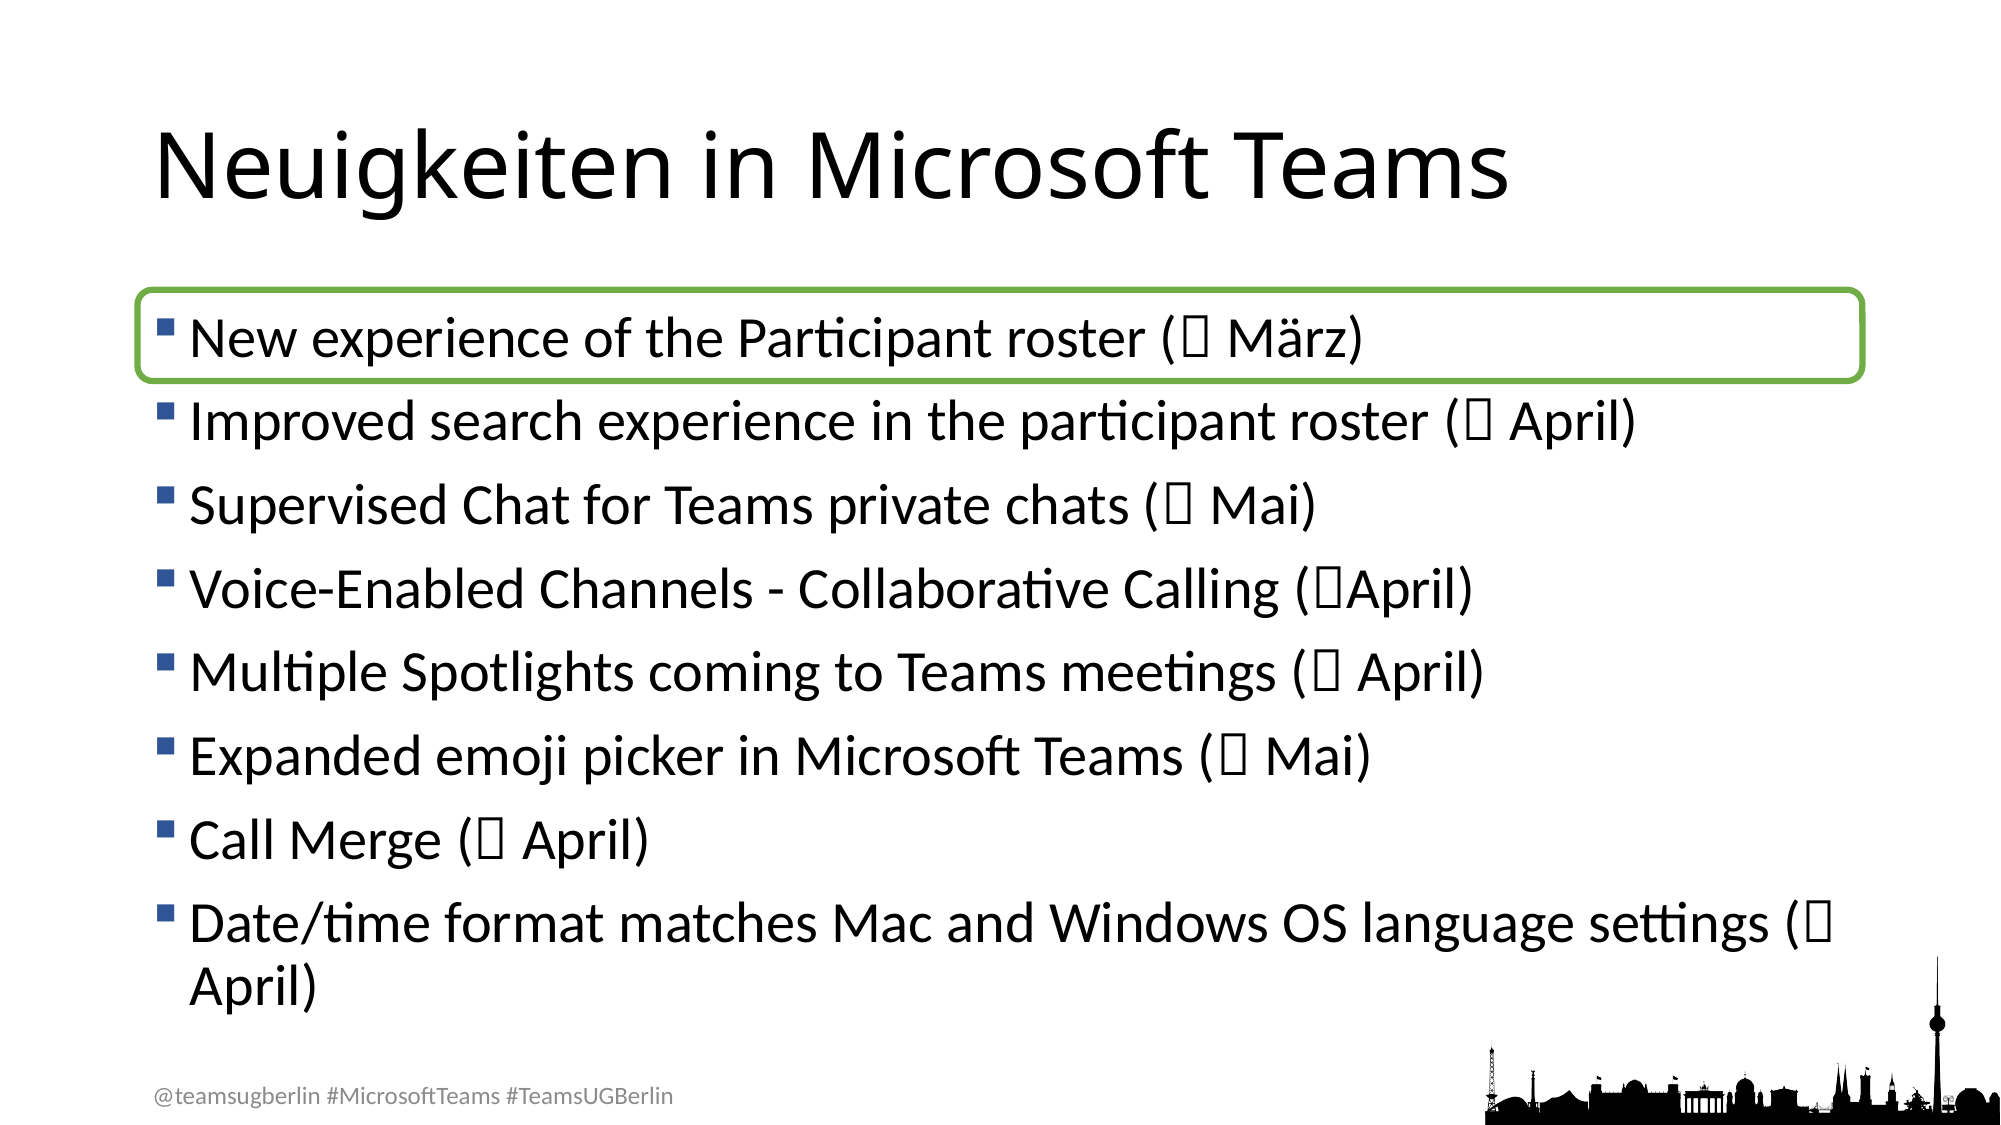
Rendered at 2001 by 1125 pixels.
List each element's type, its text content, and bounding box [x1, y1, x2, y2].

title Neuigkeiten in Microsoft Teams [137, 59, 1863, 278]
picture [1863, 914, 2000, 1125]
list New experience of the Participant roster ( März) Improved search experience in the participant roster ( April) Supervised Chat for Teams private chats ( Mai) Voice-Enabled Channels - Collaborative Calling (April) Multiple Spotlights coming to Teams meetings ( April) Expanded emoji picker in Microsoft Teams ( Mai) Call Merge ( April) Date/time format matches Mac and Windows OS language settings ( April) [137, 369, 1863, 1125]
text_box [137, 289, 1863, 382]
